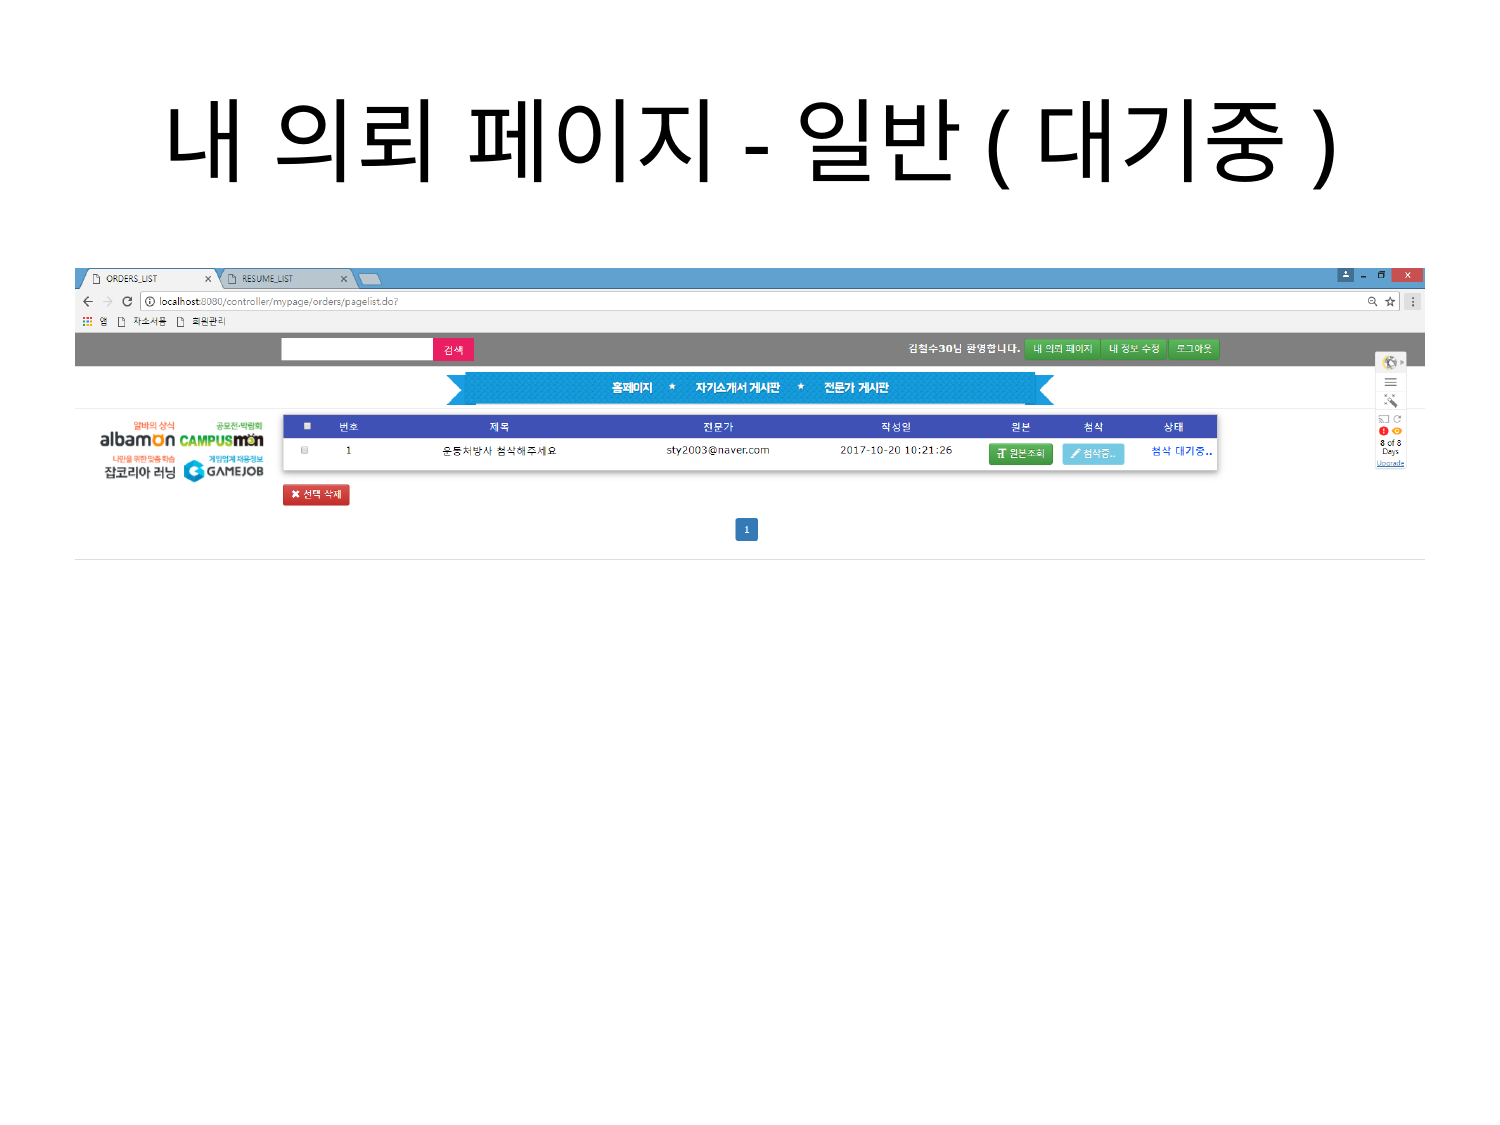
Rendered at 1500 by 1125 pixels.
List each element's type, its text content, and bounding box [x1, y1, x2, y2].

title 내 의뢰 페이지-일반(대기중) [75, 45, 1425, 233]
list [74, 267, 1426, 1000]
